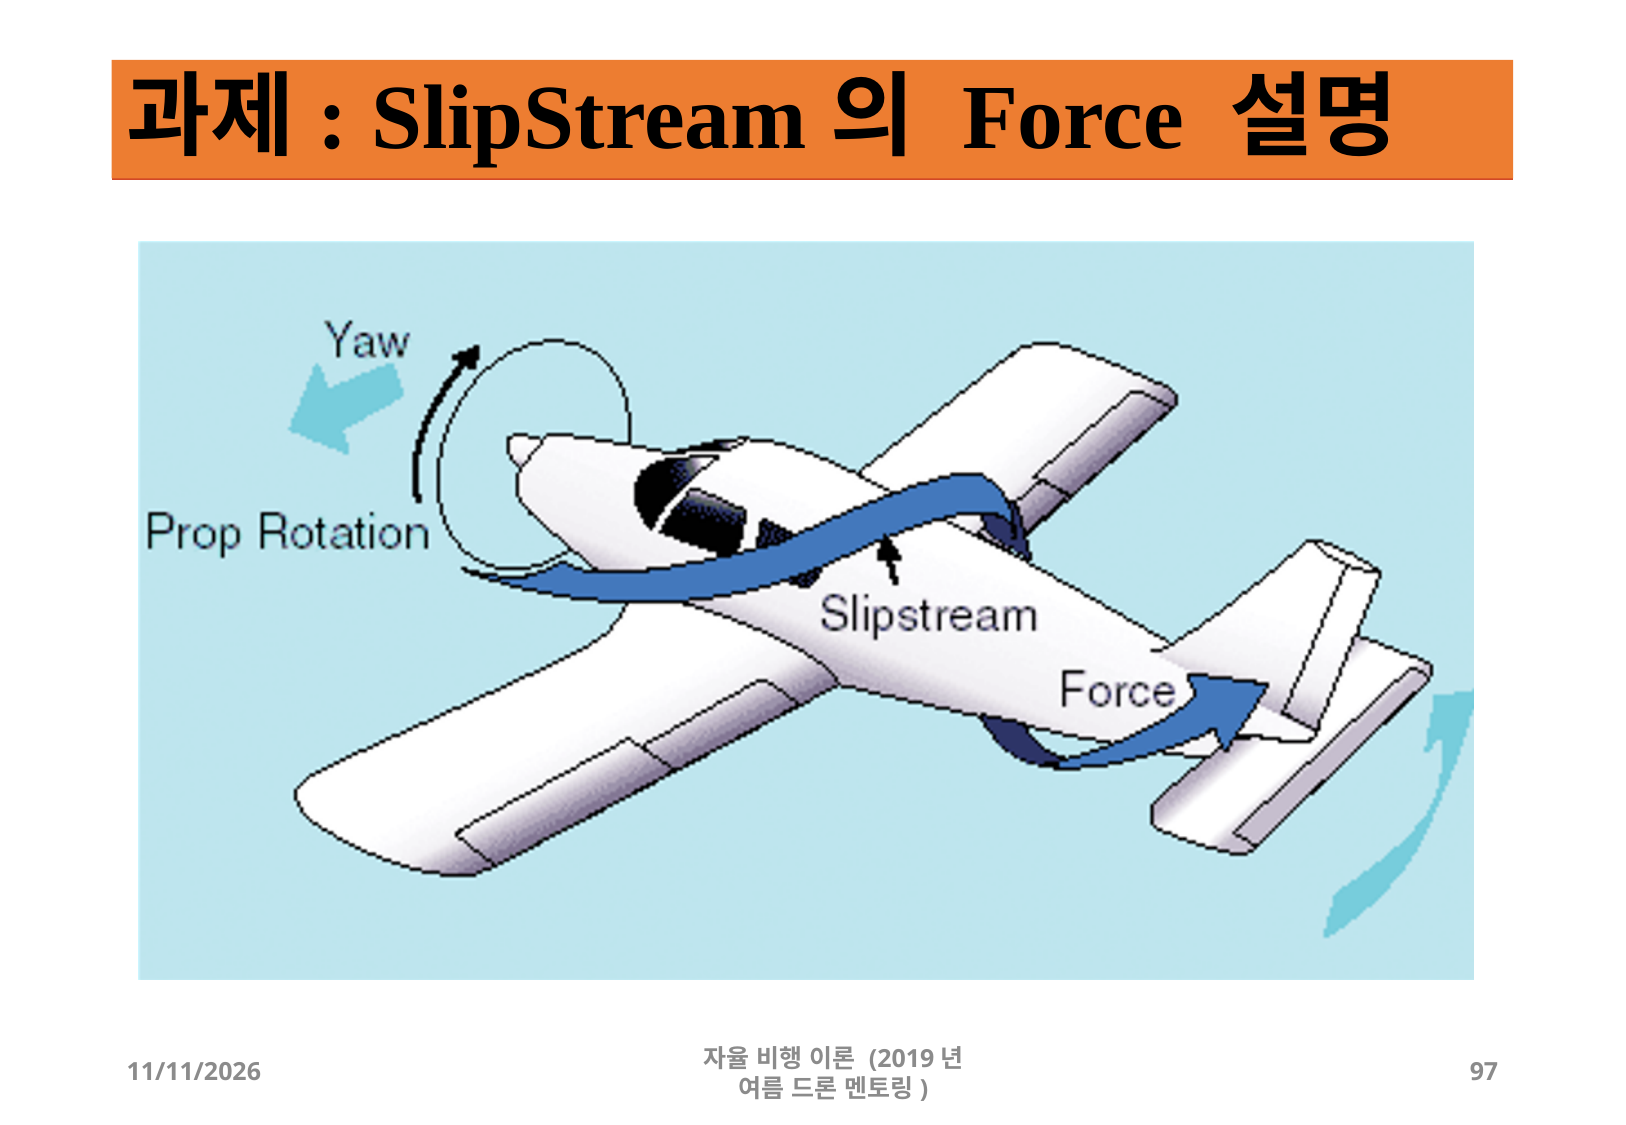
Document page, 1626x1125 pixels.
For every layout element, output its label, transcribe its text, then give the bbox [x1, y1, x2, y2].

footer 자율 비행 이론 (2019년 여름 드론 멘토링) [667, 1042, 1000, 1103]
title 과제: SlipStream의 Force 설명 [111, 59, 1514, 179]
slide_number 97 [1433, 1042, 1514, 1103]
picture [138, 241, 1474, 980]
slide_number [111, 1042, 303, 1103]
